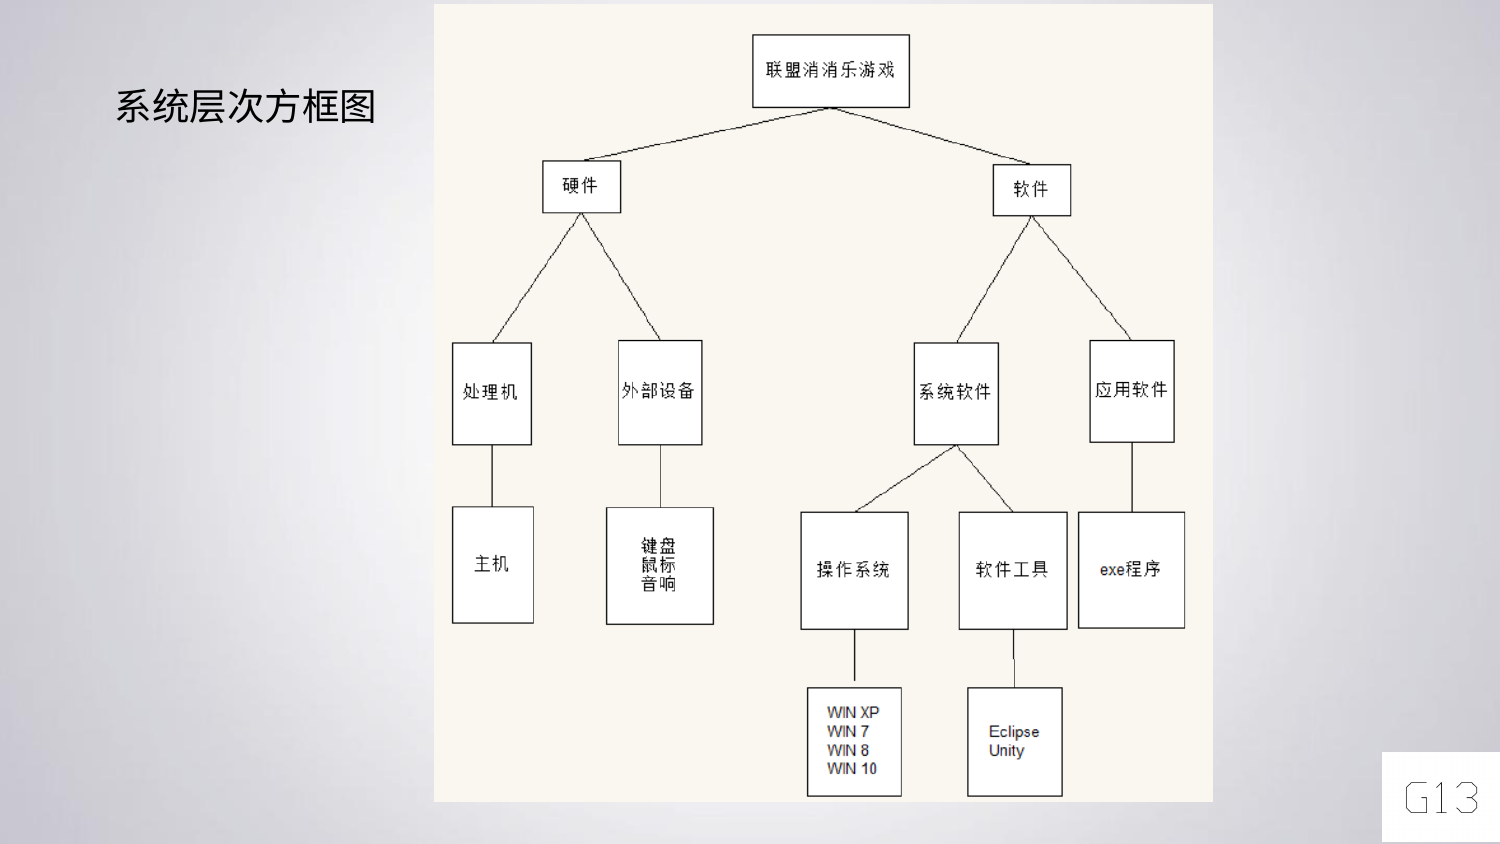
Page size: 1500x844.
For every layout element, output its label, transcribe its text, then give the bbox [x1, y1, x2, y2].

text_box 系统层次方框图 [100, 75, 429, 136]
picture [0, 0, 1500, 844]
